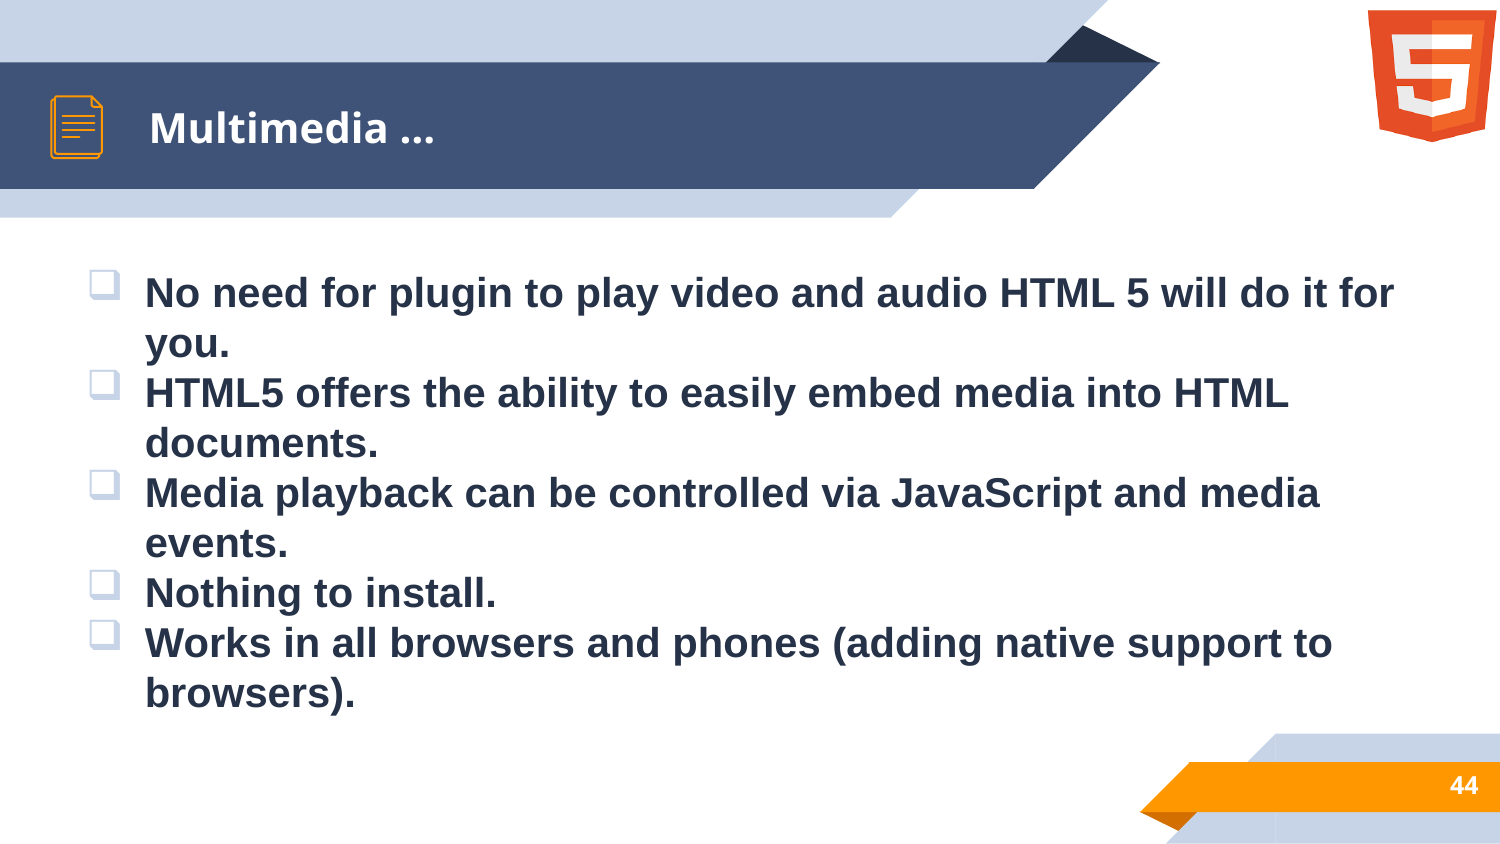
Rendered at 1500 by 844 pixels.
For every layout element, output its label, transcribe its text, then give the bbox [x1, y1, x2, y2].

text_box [50, 96, 103, 159]
picture [1365, 8, 1500, 144]
list No need for plugin to play video and audio HTML 5 will do it for you. HTML5 offers the ability to easily embed media into HTML documents. Media playback can be controlled via JavaScript and media events. Nothing to install. Works in all browsers and phones (adding native support to browsers). [0, 474, 1433, 587]
title Multimedia … [133, 64, 997, 190]
slide_number 44 [1249, 760, 1494, 813]
